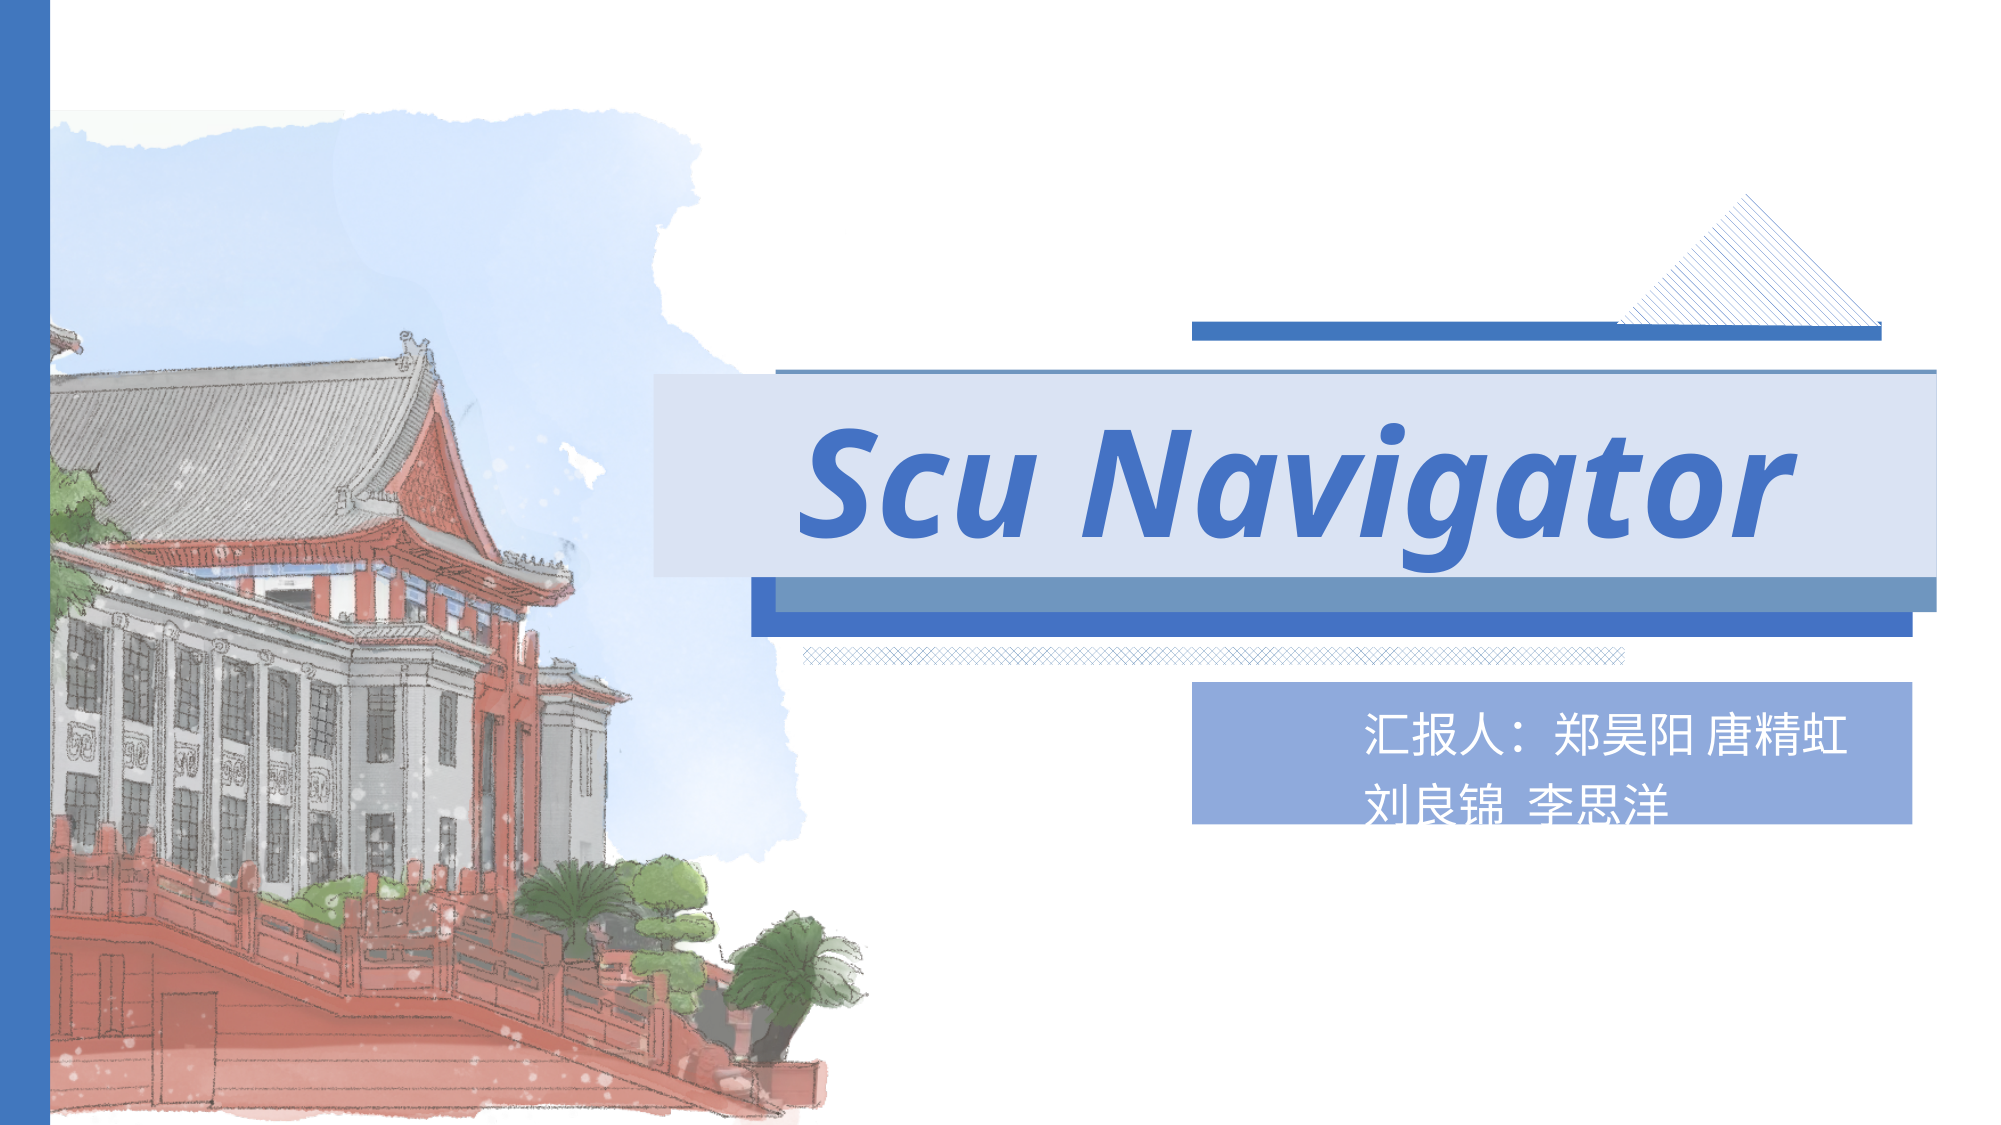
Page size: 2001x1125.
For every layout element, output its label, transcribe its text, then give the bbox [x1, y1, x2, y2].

subtitle 汇报人：郑昊阳 唐精虹 刘良锦 李思洋 [1348, 703, 1913, 842]
text_box [1614, 191, 1885, 328]
text_box [941, 613, 1914, 638]
text_box [1191, 681, 1913, 825]
title Scu Navigator [941, 374, 1937, 578]
picture [50, 27, 941, 1125]
text_box [941, 646, 1626, 666]
text_box [941, 369, 1938, 613]
text_box [0, 0, 51, 1125]
text_box [1191, 321, 1883, 342]
